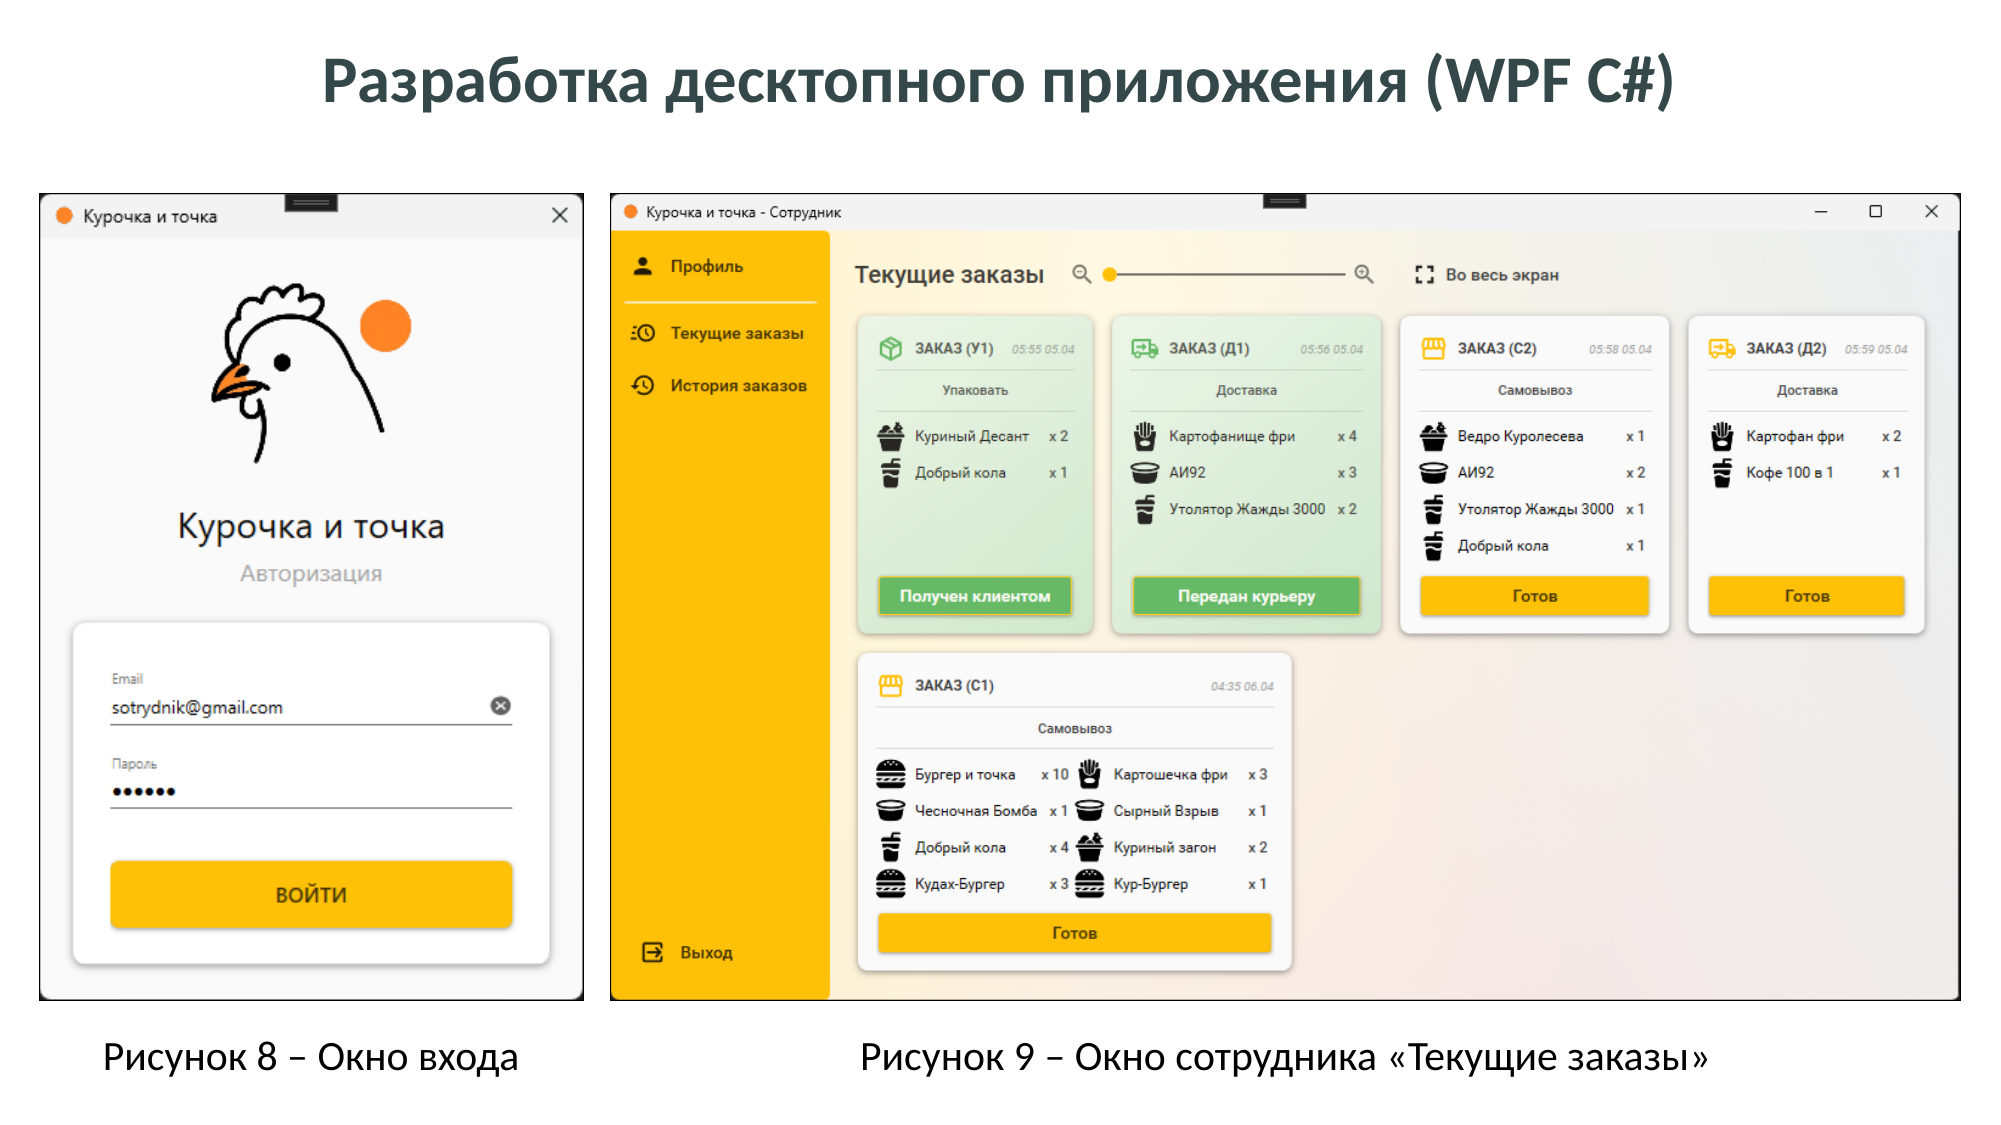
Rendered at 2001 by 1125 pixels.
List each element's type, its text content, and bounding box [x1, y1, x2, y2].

text_box Рисунок 9 – Окно сотрудника «Текущие заказы» [610, 1001, 1961, 1087]
picture [39, 193, 584, 1001]
text_box Рисунок 8 – Окно входа [39, 1001, 584, 1087]
title Разработка десктопного приложения (WPF C#) [0, 38, 2000, 124]
picture [610, 193, 1961, 1001]
